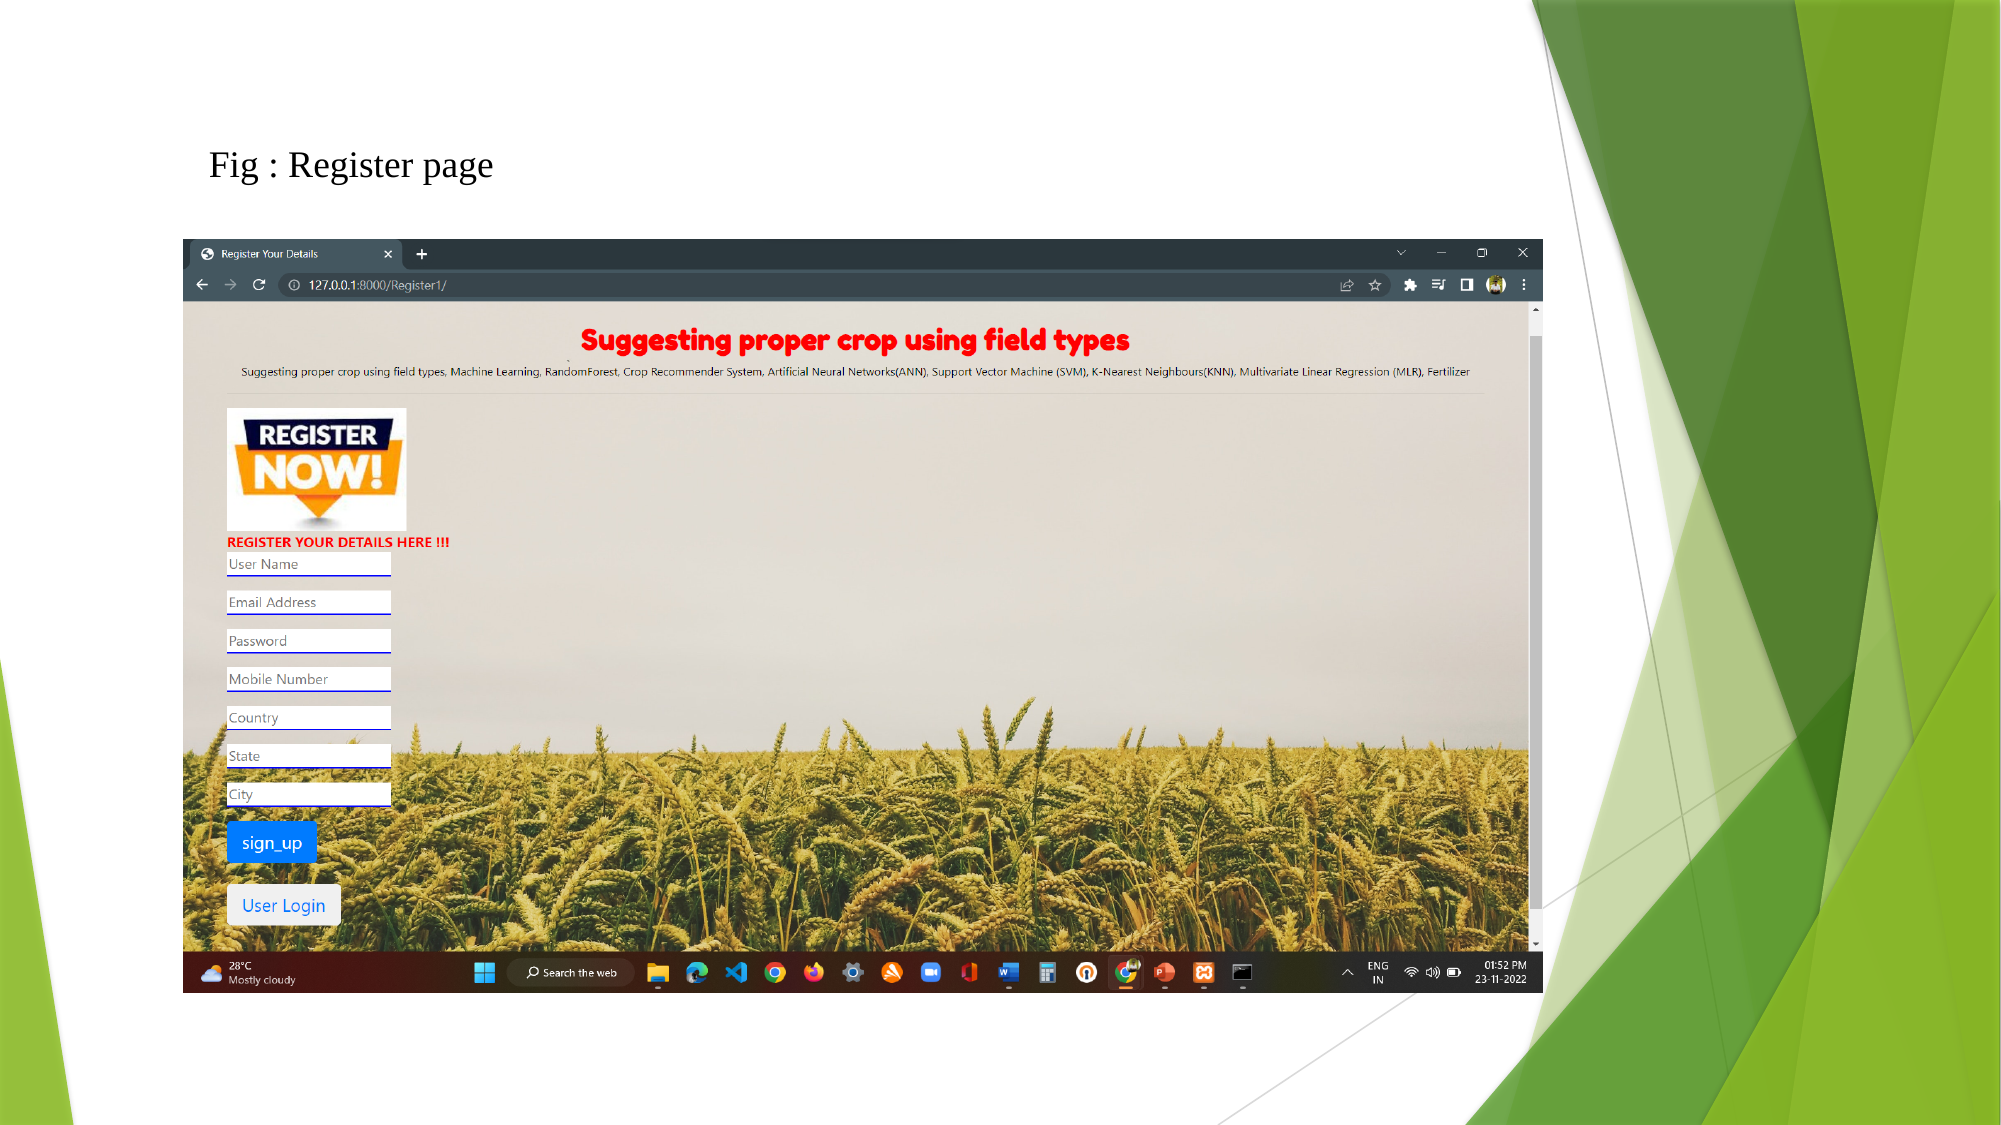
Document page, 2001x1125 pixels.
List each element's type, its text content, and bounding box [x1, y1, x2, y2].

picture [183, 239, 1544, 994]
text_box Fig : Register page [194, 132, 1315, 192]
